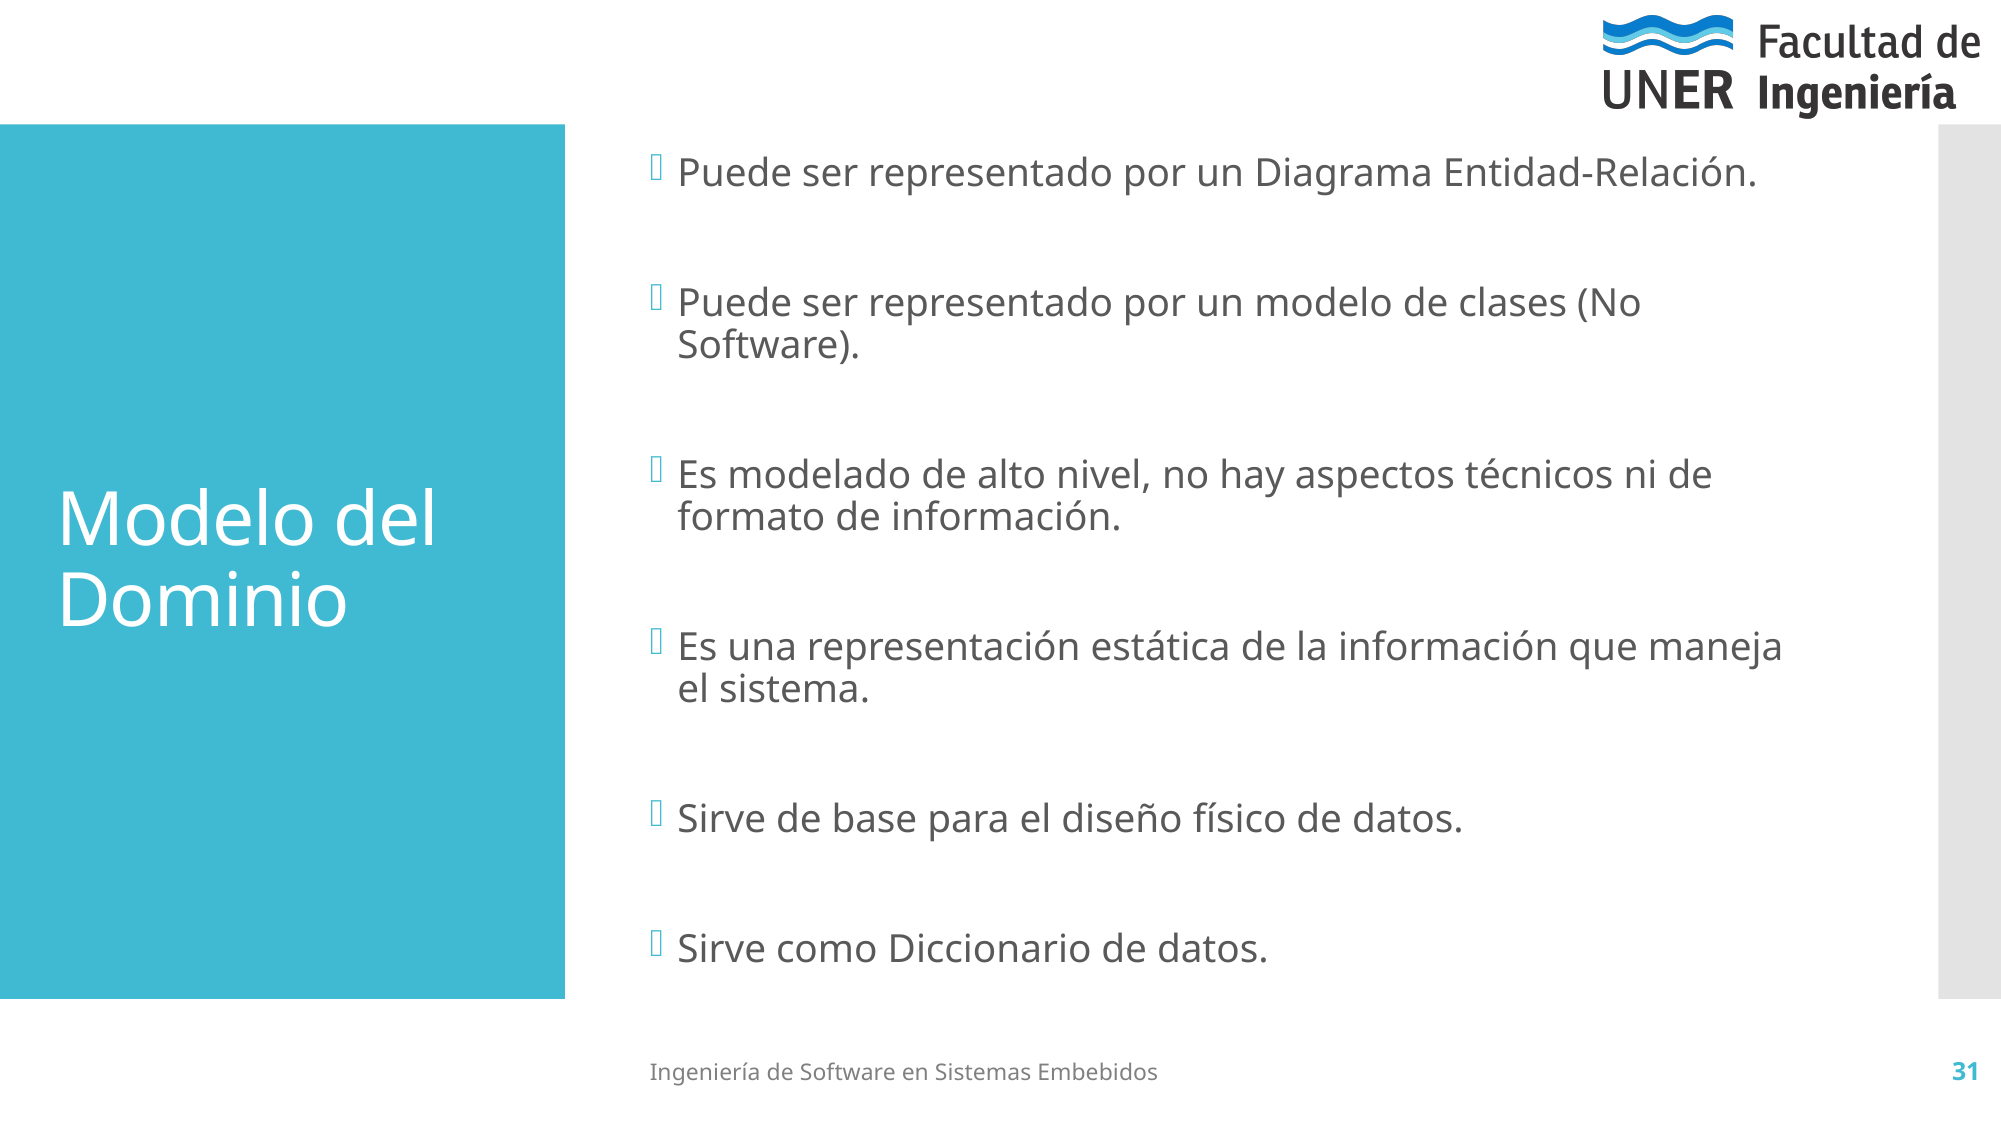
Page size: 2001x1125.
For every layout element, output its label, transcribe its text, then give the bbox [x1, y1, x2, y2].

slide_number 31 [1744, 1042, 1996, 1103]
picture [1587, 0, 1996, 134]
list Puede ser representado por un Diagrama Entidad-Relación. Puede ser representado por un modelo de clases (No Software). Es modelado de alto nivel, no hay aspectos técnicos ni de formato de información. Es una representación estática de la información que maneja el sistema. Sirve de base para el diseño físico de datos. Sirve como Diccionario de datos. [634, 141, 1835, 982]
title Modelo del Dominio [41, 184, 525, 940]
footer Ingeniería de Software en Sistemas Embebidos [634, 1042, 1605, 1103]
